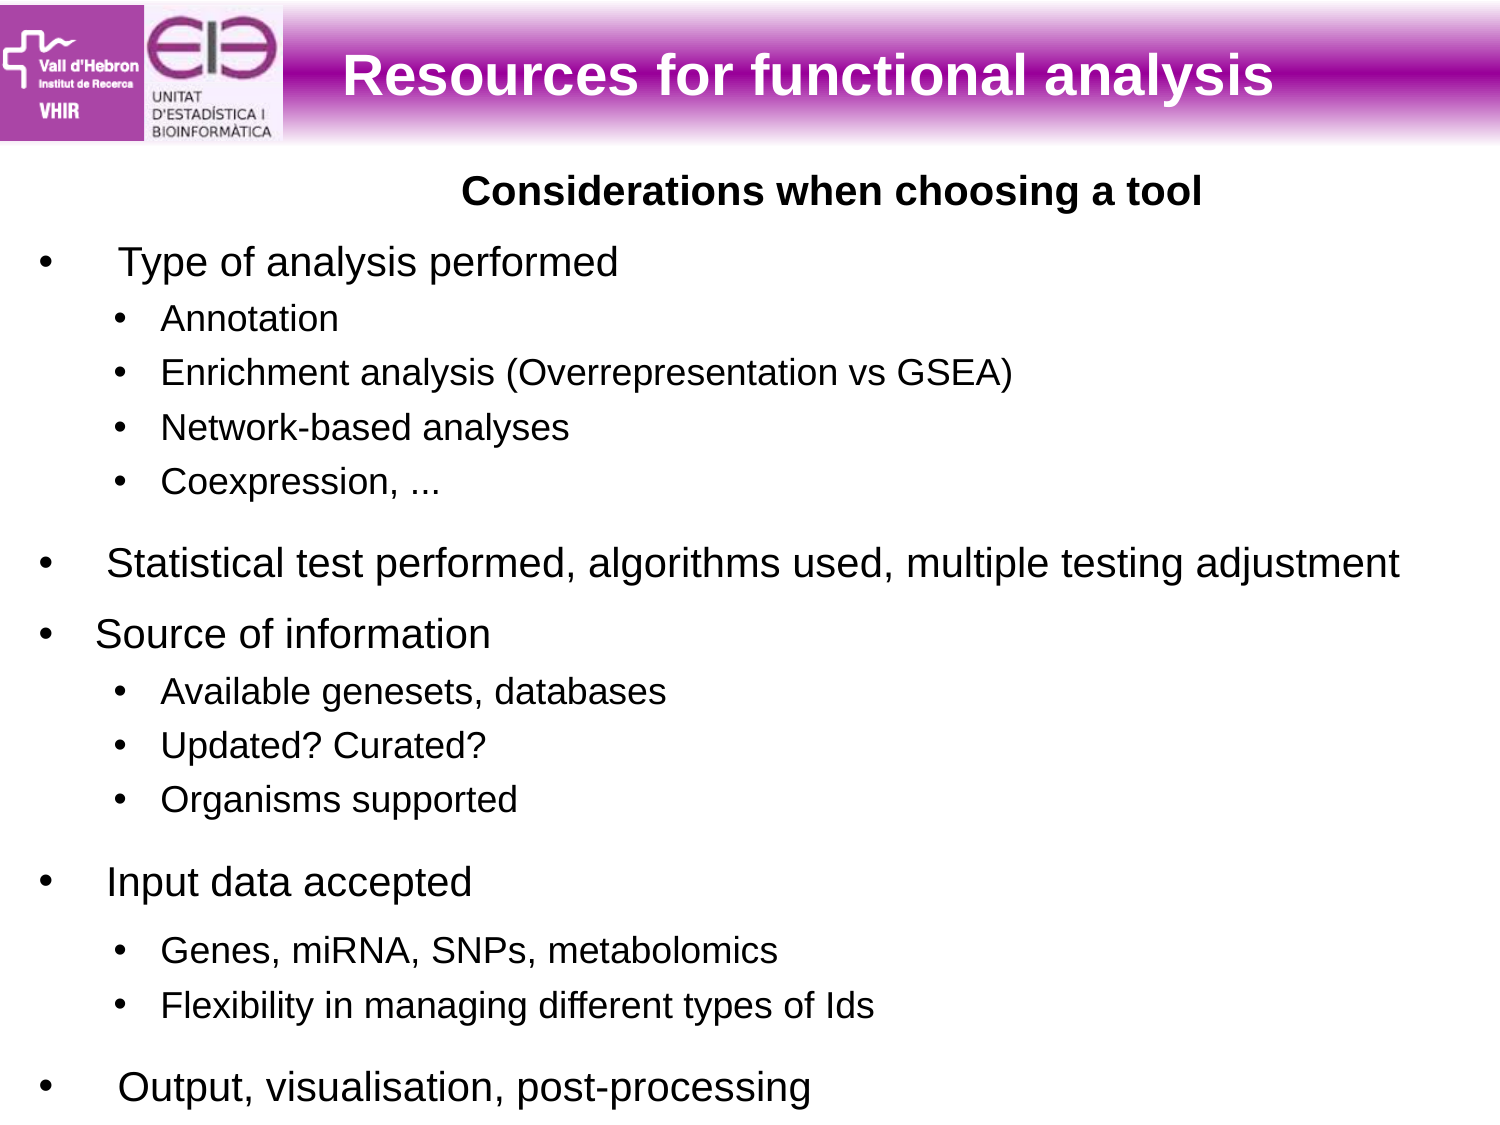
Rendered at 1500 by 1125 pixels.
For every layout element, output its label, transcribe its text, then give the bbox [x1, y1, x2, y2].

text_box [0, 0, 1500, 148]
text_box Considerations when choosing a tool [446, 160, 1218, 223]
text_box Type of analysis performed Annotation Enrichment analysis (Overrepresentation vs GSEA) Network-based analyses Coexpression, ... Statistical test performed, algorithms used, multiple testing adjustment Source of information Available genesets, databases Updated? Curated? Organisms supported Input data accepted Genes, miRNA, SNPs, metabolomics Flexibility in managing different types of Ids Output, visualisation, post-processing [23, 231, 1483, 1118]
